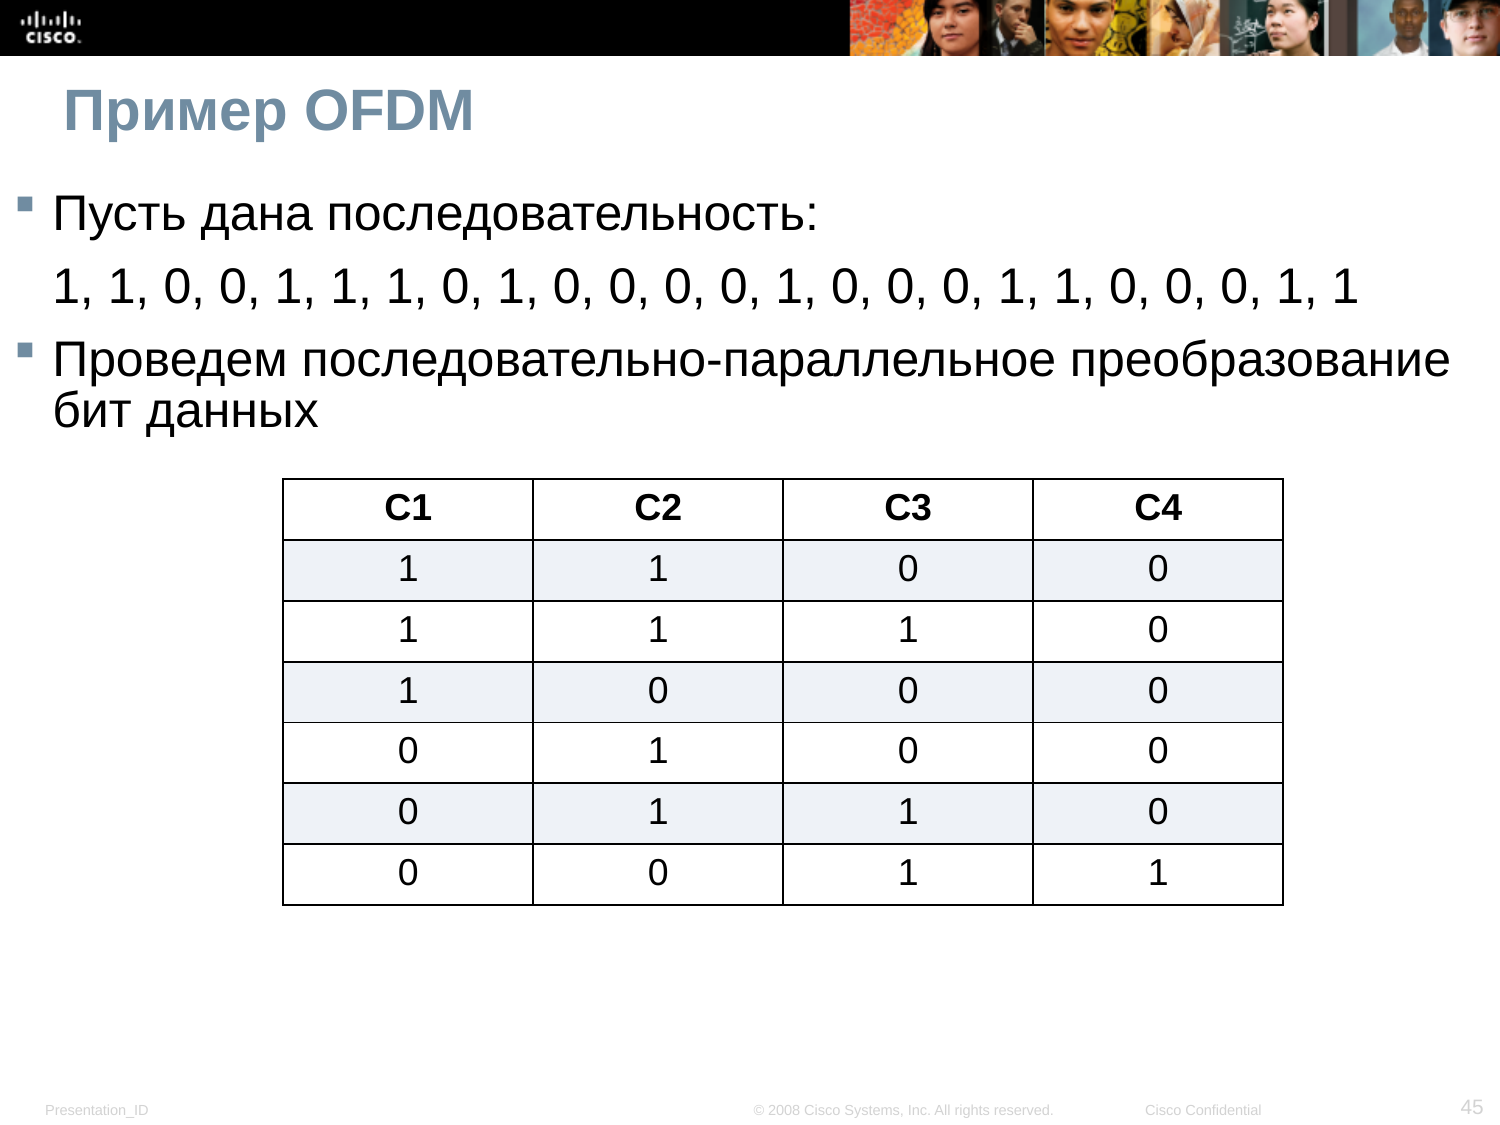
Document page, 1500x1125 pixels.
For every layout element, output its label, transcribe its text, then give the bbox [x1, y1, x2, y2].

table_cell 0 [534, 845, 782, 904]
table_cell 1 [534, 541, 782, 600]
table_cell 0 [1034, 723, 1282, 782]
table_header С3 [784, 480, 1032, 539]
table_cell 0 [1034, 663, 1282, 722]
picture [0, 0, 1500, 56]
table_cell 0 [284, 723, 532, 782]
table_cell 0 [284, 845, 532, 904]
table_header С2 [534, 480, 782, 539]
list Пусть дана последовательность: 1, 1, 0, 0, 1, 1, 1, 0, 1, 0, 0, 0, 0, 1, 0, 0, 0, 1, 1, 0, 0, 0, 1, 1 Проведем последовательно-параллельное преобразование бит данных [0, 183, 1500, 1096]
table_cell 1 [784, 845, 1032, 904]
table_cell 1 [284, 663, 532, 722]
table_cell 0 [784, 541, 1032, 600]
table_cell 0 [1034, 541, 1282, 600]
table_cell 1 [284, 602, 532, 661]
table_cell 1 [534, 602, 782, 661]
table_header С4 [1034, 480, 1282, 539]
table_cell 0 [284, 784, 532, 843]
table_cell 0 [784, 723, 1032, 782]
table_cell 0 [1034, 602, 1282, 661]
table_cell 1 [1034, 845, 1282, 904]
table_cell 0 [534, 663, 782, 722]
table_cell 1 [534, 723, 782, 782]
table_header С1 [284, 480, 532, 539]
table_cell 1 [534, 784, 782, 843]
title Пример OFDM [50, 61, 1500, 151]
table_cell 1 [784, 602, 1032, 661]
table_cell 0 [784, 663, 1032, 722]
table_cell 1 [784, 784, 1032, 843]
table_cell 0 [1034, 784, 1282, 843]
table_cell 1 [284, 541, 532, 600]
